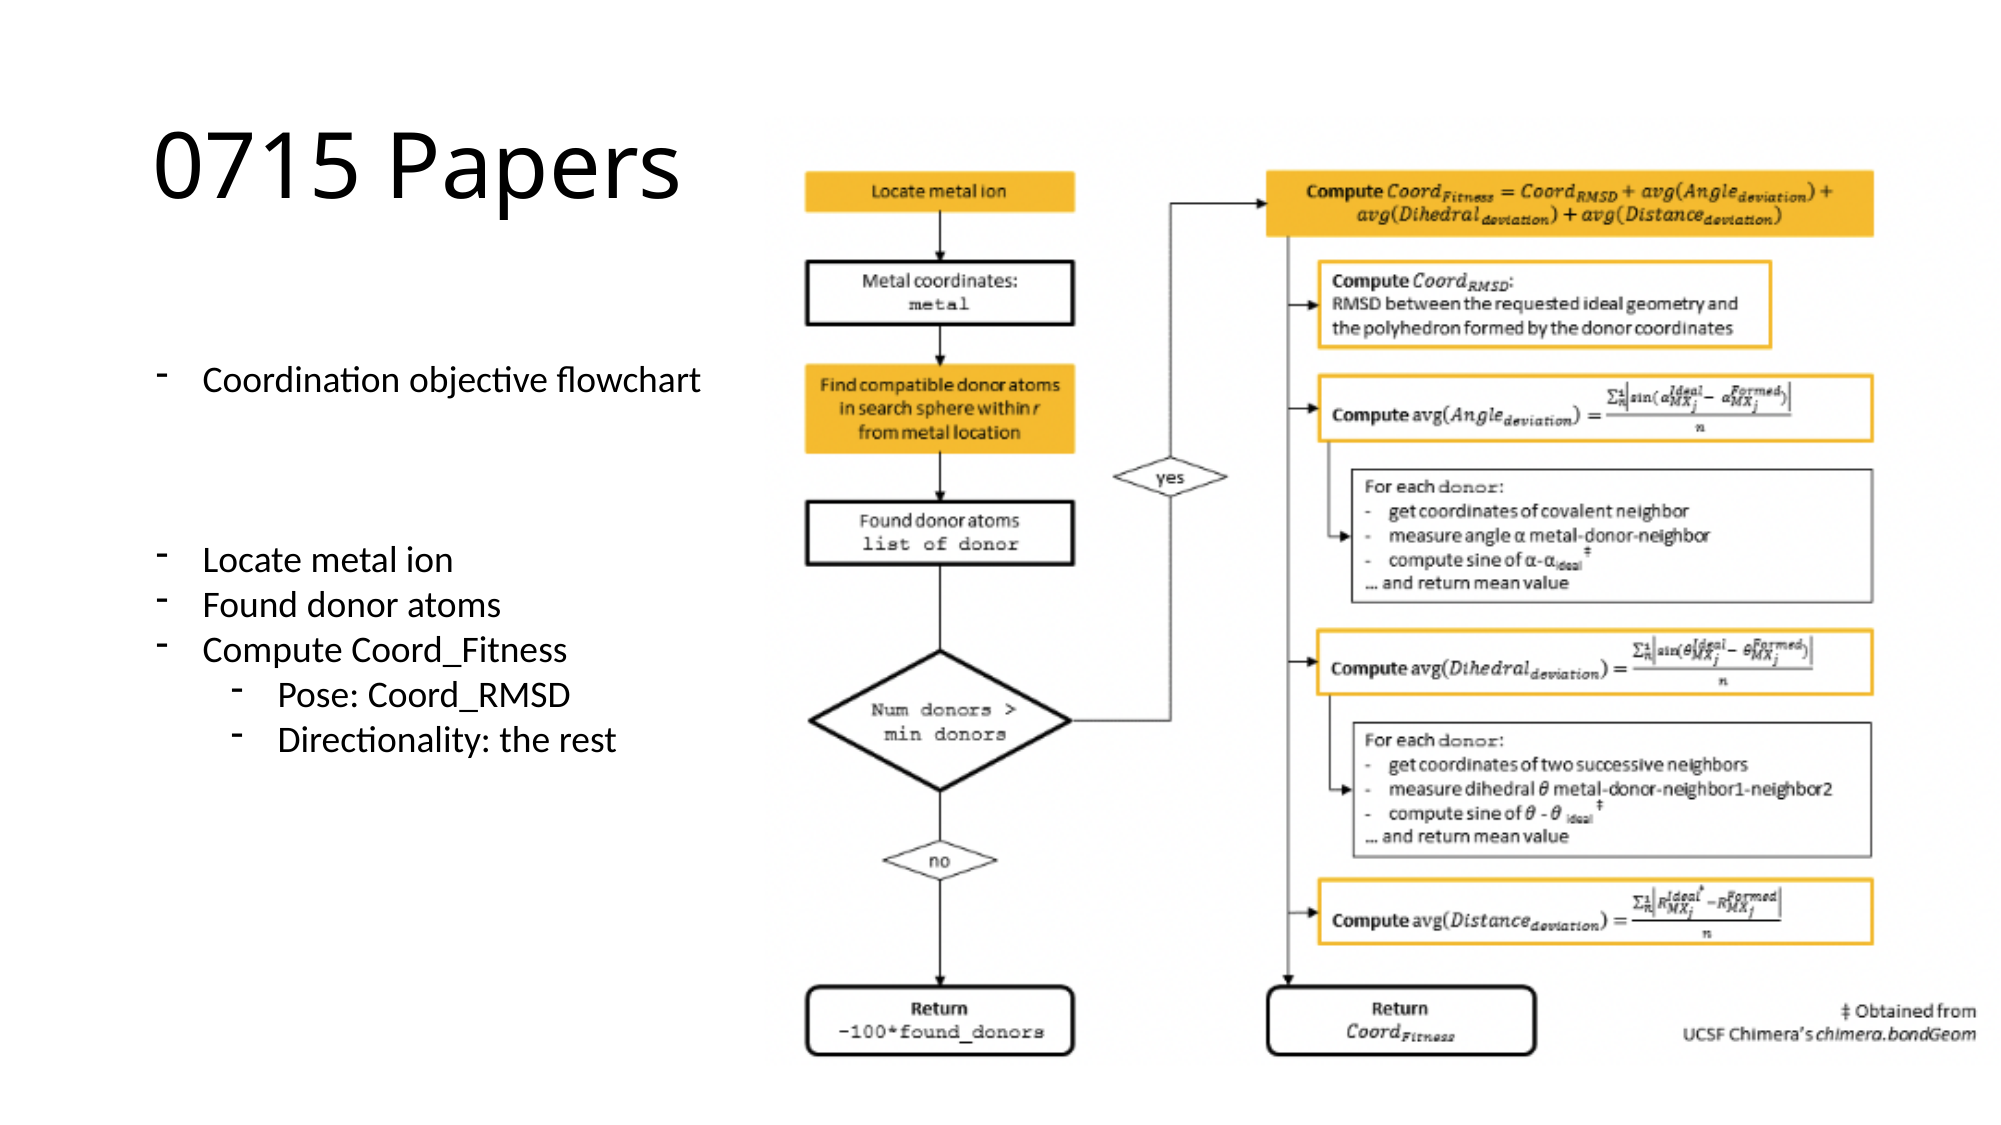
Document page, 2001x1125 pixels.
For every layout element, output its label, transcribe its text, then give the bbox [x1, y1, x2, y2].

picture [764, 116, 2000, 1066]
text_box Coordination objective flowchart Locate metal ion Found donor atoms Compute Coord_Fitness Pose: Coord_RMSD Directionality: the rest [141, 347, 717, 768]
title 0715 Papers [137, 59, 1863, 278]
